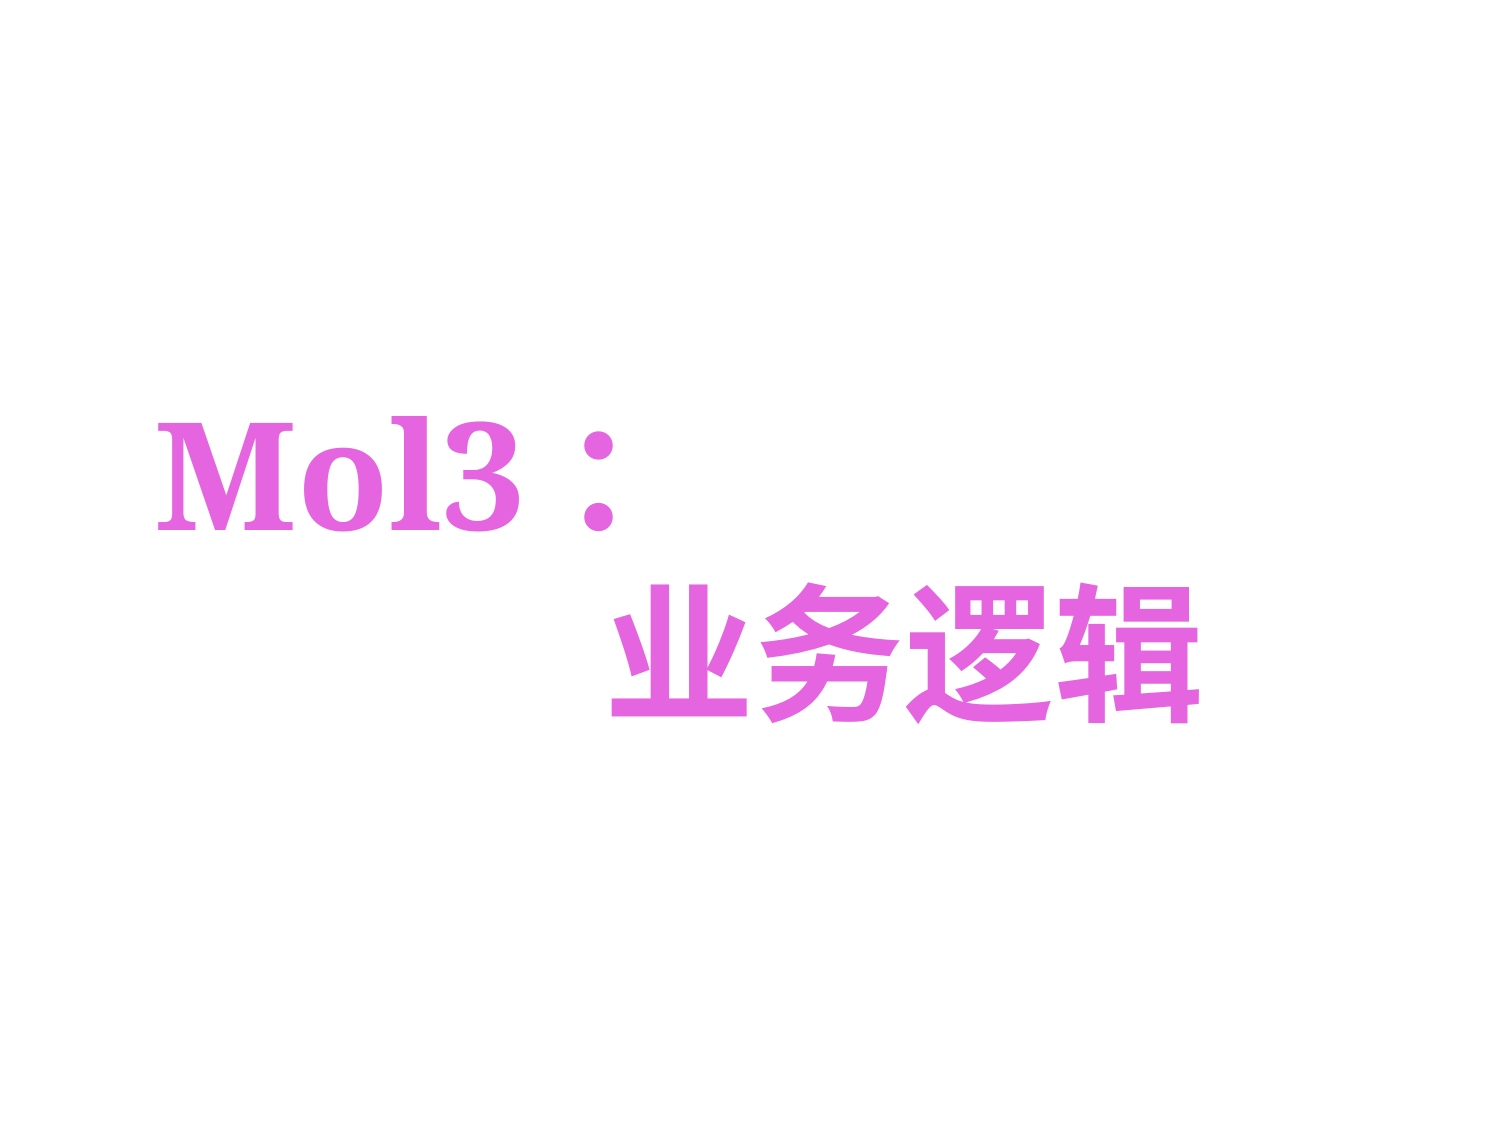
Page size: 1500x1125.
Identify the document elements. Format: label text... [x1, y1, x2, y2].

text_box Mol3： 业务逻辑 [139, 373, 1220, 748]
